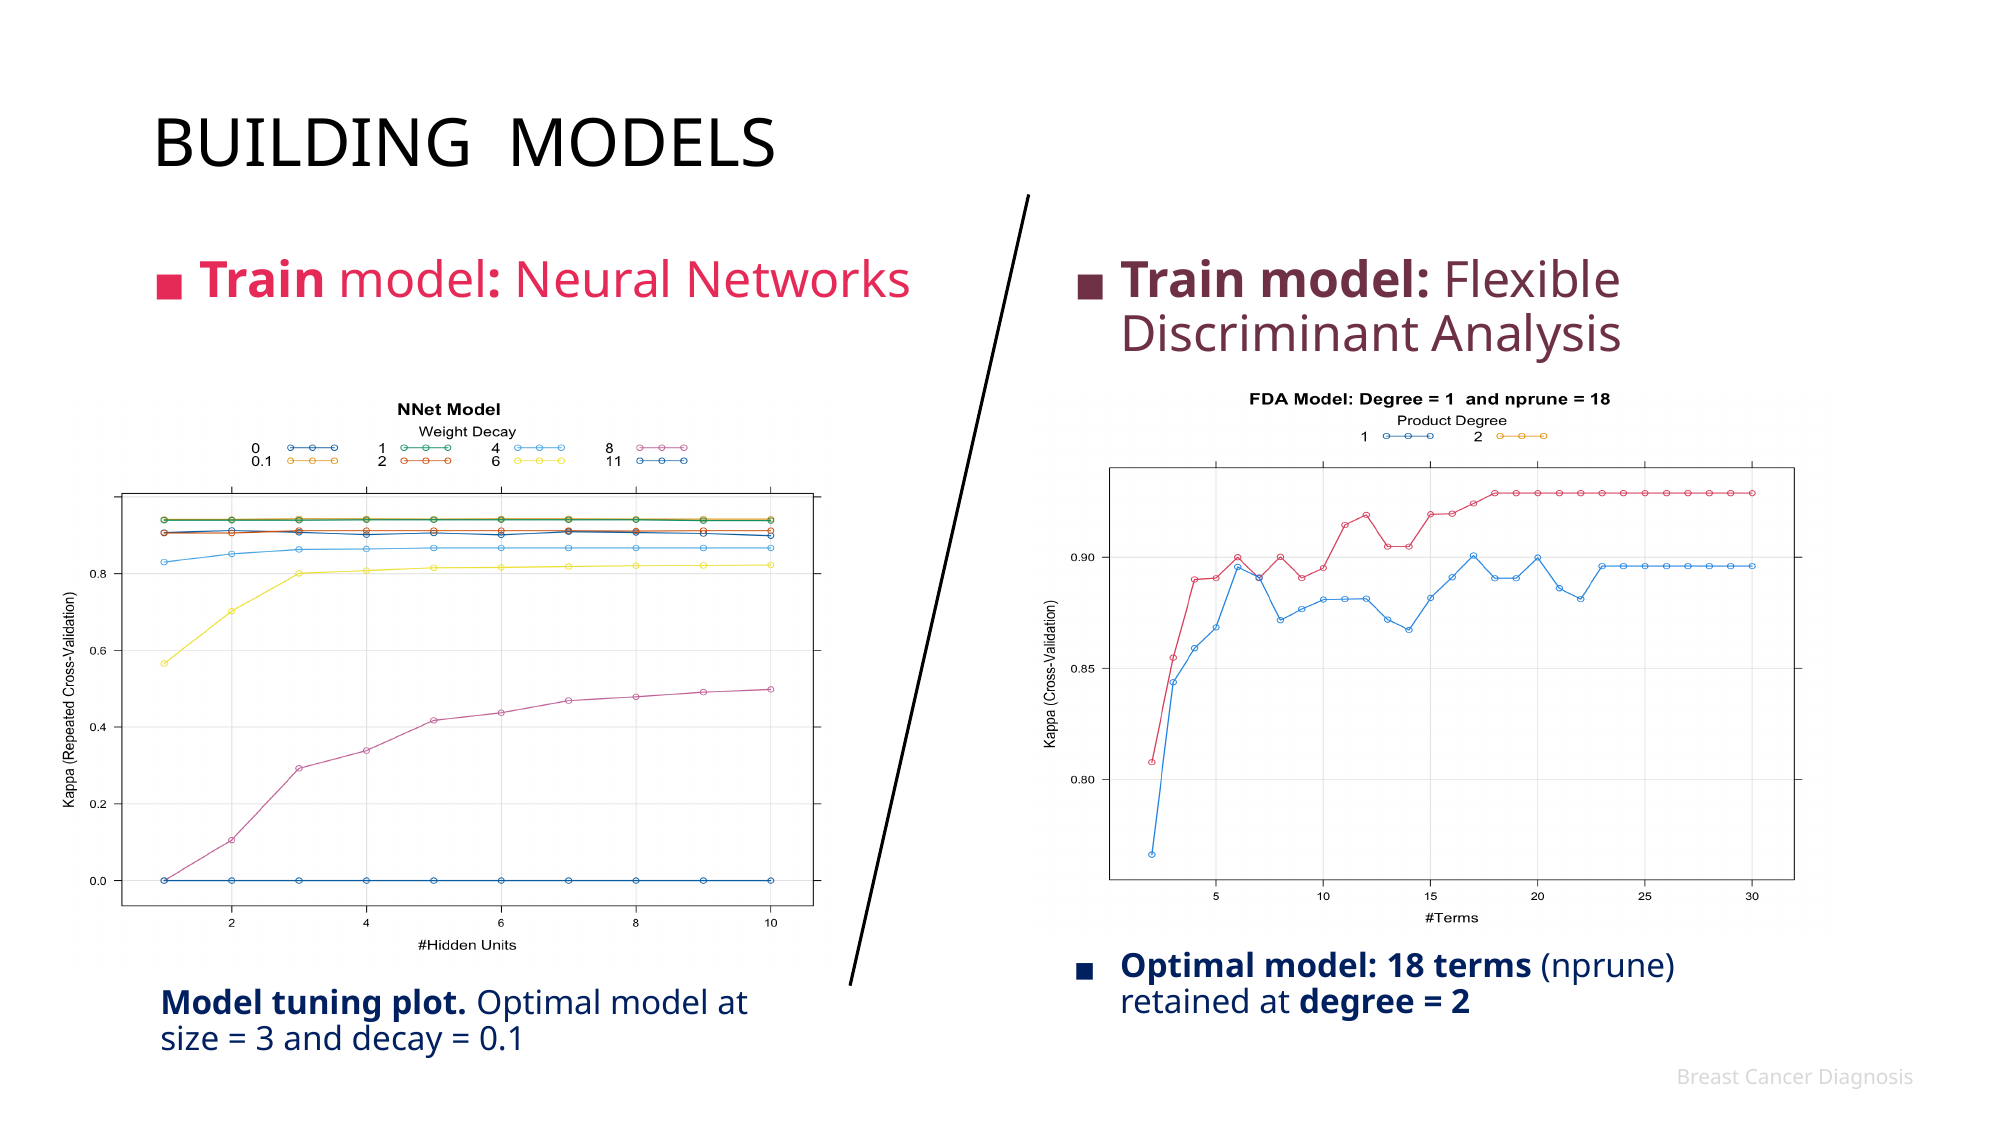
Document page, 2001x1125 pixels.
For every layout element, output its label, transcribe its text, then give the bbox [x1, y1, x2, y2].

text_box Train model: Neural Networks [137, 246, 844, 316]
text_box Breast Cancer Diagnosis [1253, 1036, 1929, 1097]
text_box Optimal model: 18 terms (nprune) retained at degree = 2 [1058, 950, 1809, 1029]
picture [1028, 386, 1832, 942]
picture [46, 396, 851, 970]
text_box Model tuning plot. Optimal model at size = 3 and decay = 0.1 [145, 979, 821, 1066]
text_box BUILDING MODELS [137, 58, 1776, 231]
text_box Train model: Flexible Discriminant Analysis [1058, 246, 1947, 370]
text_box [849, 194, 1029, 986]
